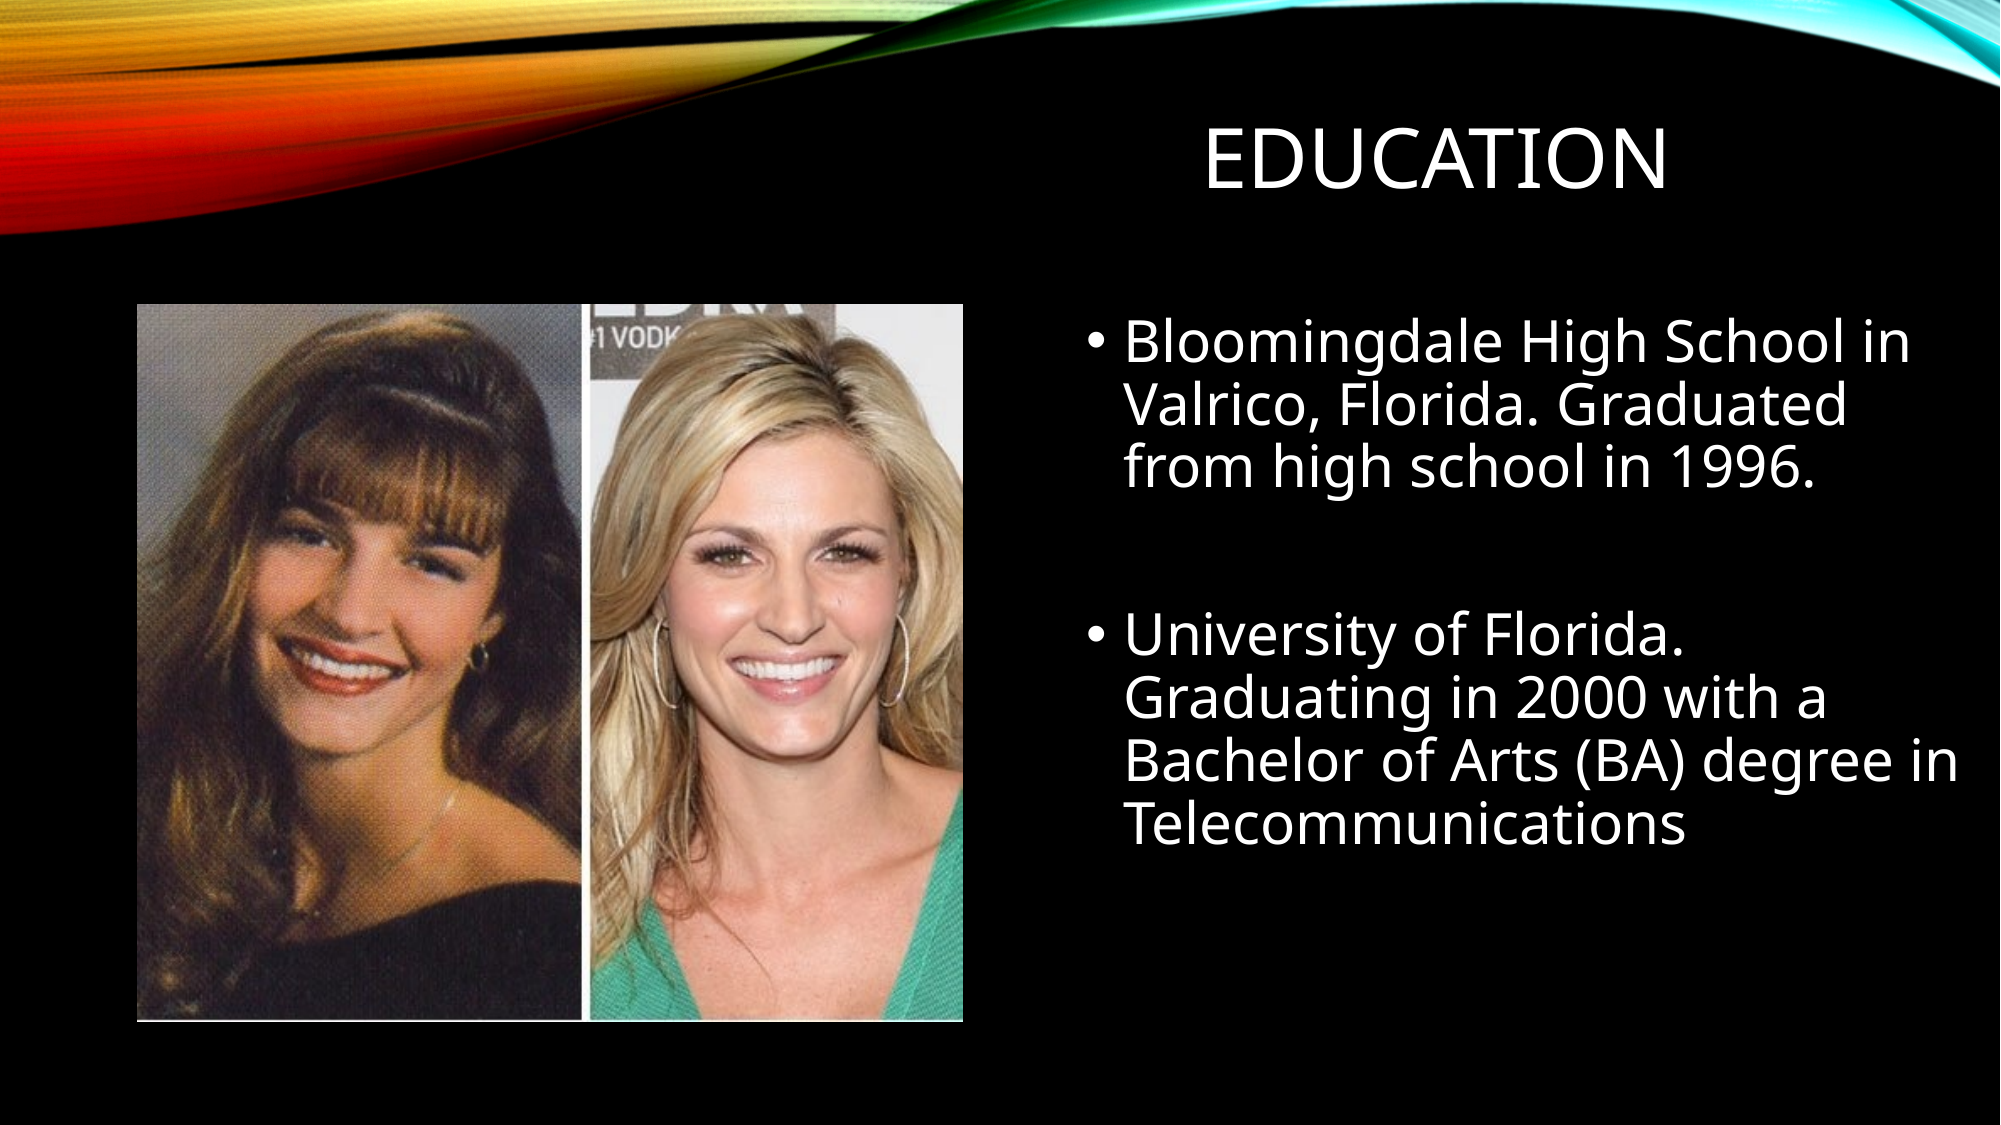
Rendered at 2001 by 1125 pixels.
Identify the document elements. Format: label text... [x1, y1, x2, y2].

picture [137, 303, 963, 1022]
list Bloomingdale High School in Valrico, Florida. Graduated from high school in 1996. University of Florida. Graduating in 2000 with a Bachelor of Arts (BA) degree in Telecommunications [1071, 304, 2000, 1074]
picture [0, 0, 2000, 237]
title Education [274, 55, 1687, 268]
